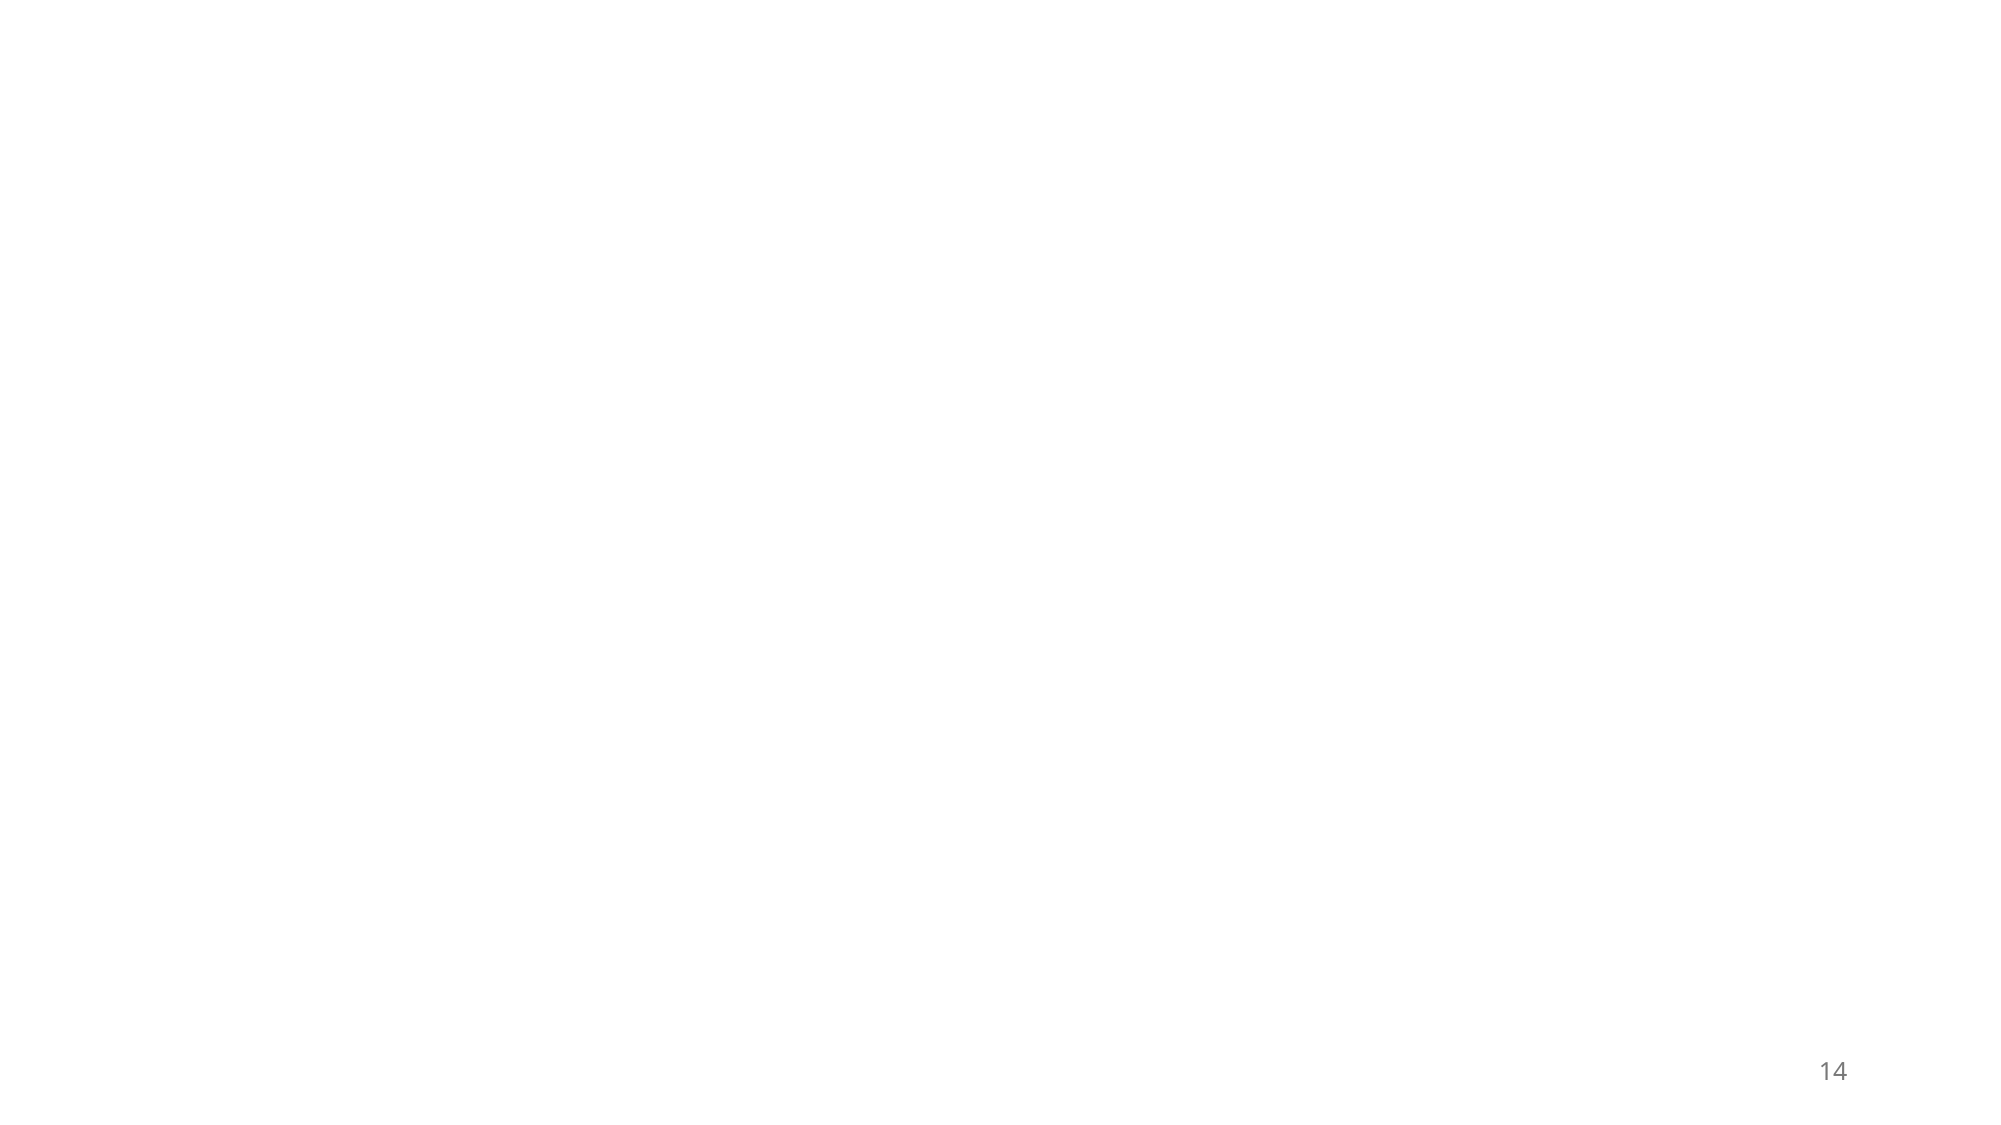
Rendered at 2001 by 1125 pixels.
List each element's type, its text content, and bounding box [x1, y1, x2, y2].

slide_number 14 [1412, 1042, 1863, 1103]
